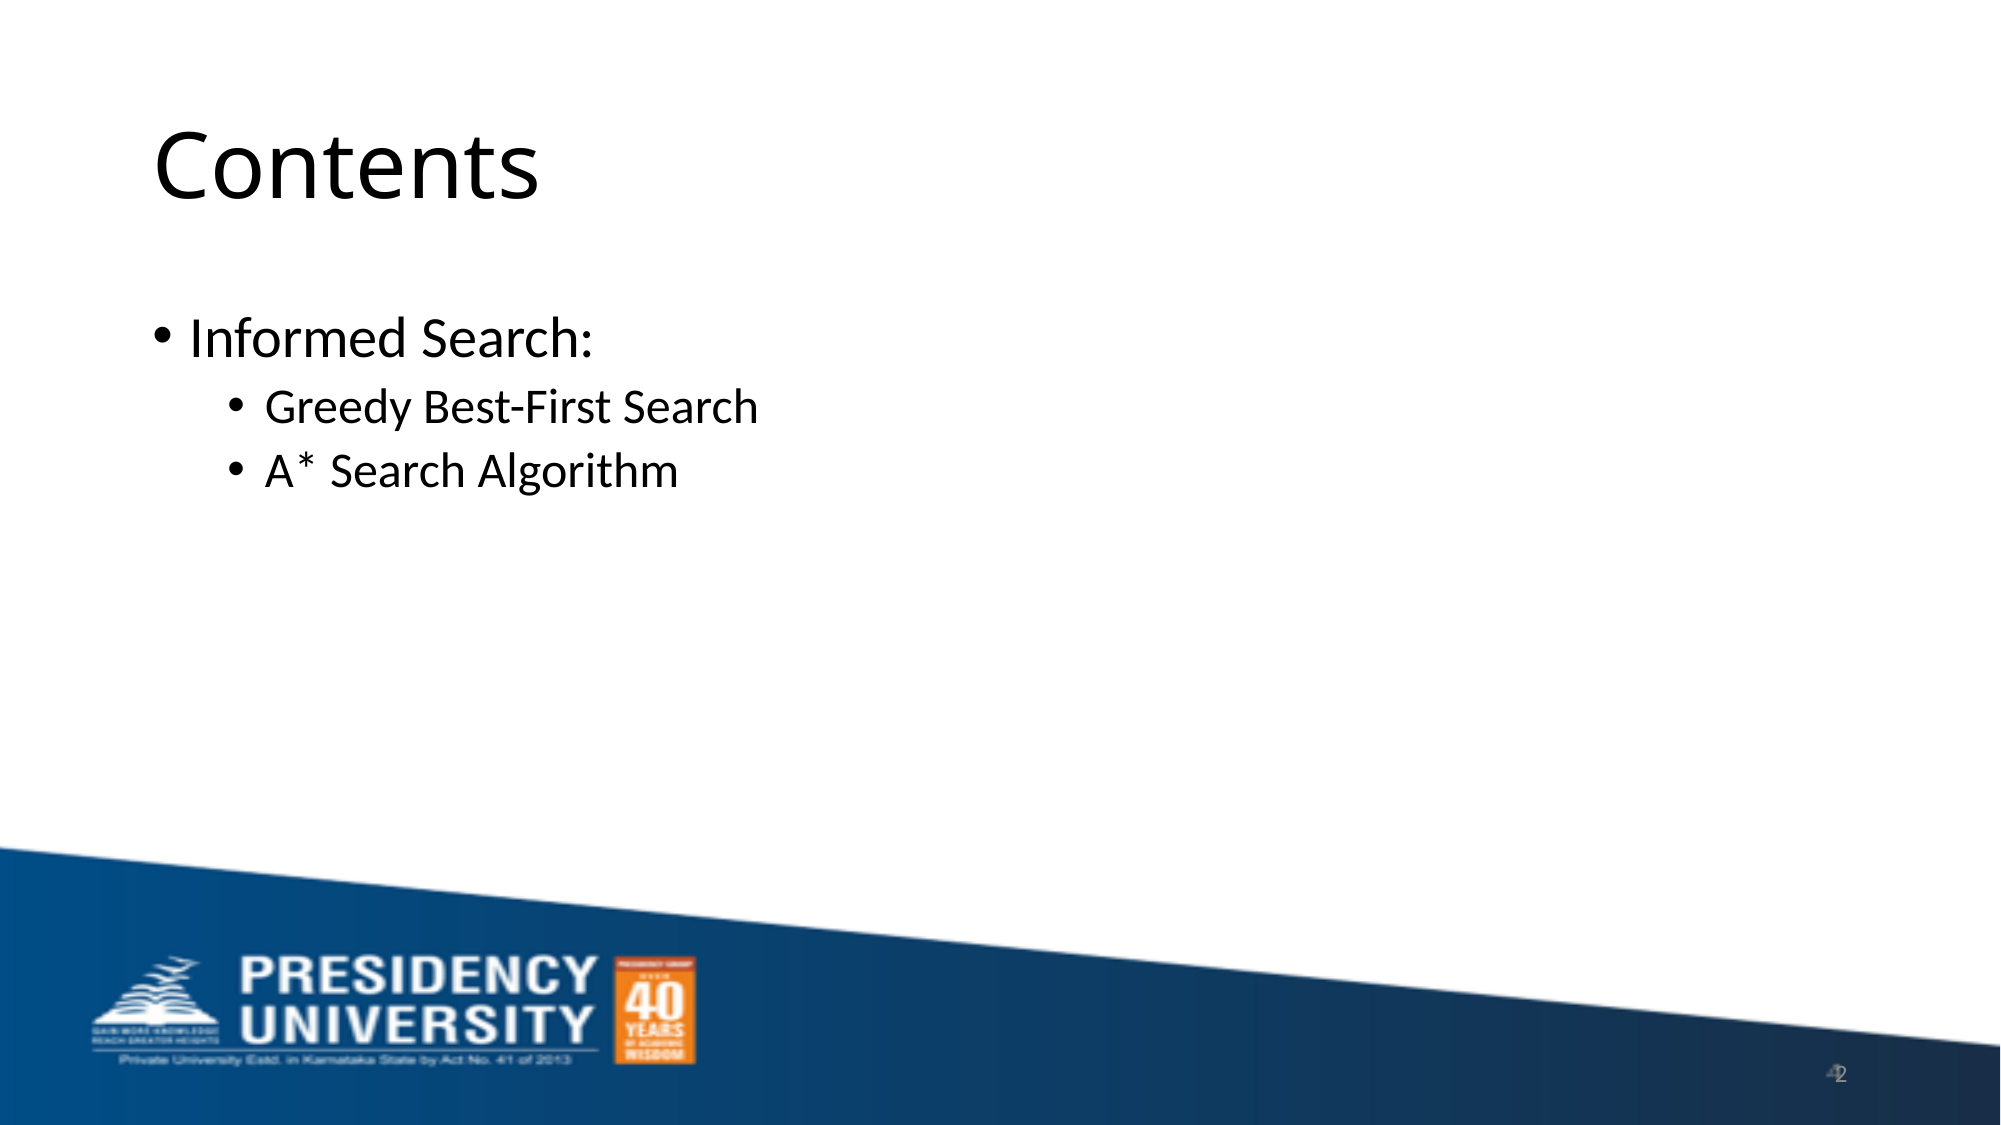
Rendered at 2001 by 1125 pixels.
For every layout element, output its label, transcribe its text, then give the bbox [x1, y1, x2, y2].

title Contents [137, 59, 1863, 278]
slide_number 2 [1412, 1042, 1863, 1103]
picture [0, 0, 2001, 1125]
list Informed Search: Greedy Best-First Search A* Search Algorithm [137, 299, 1863, 1014]
